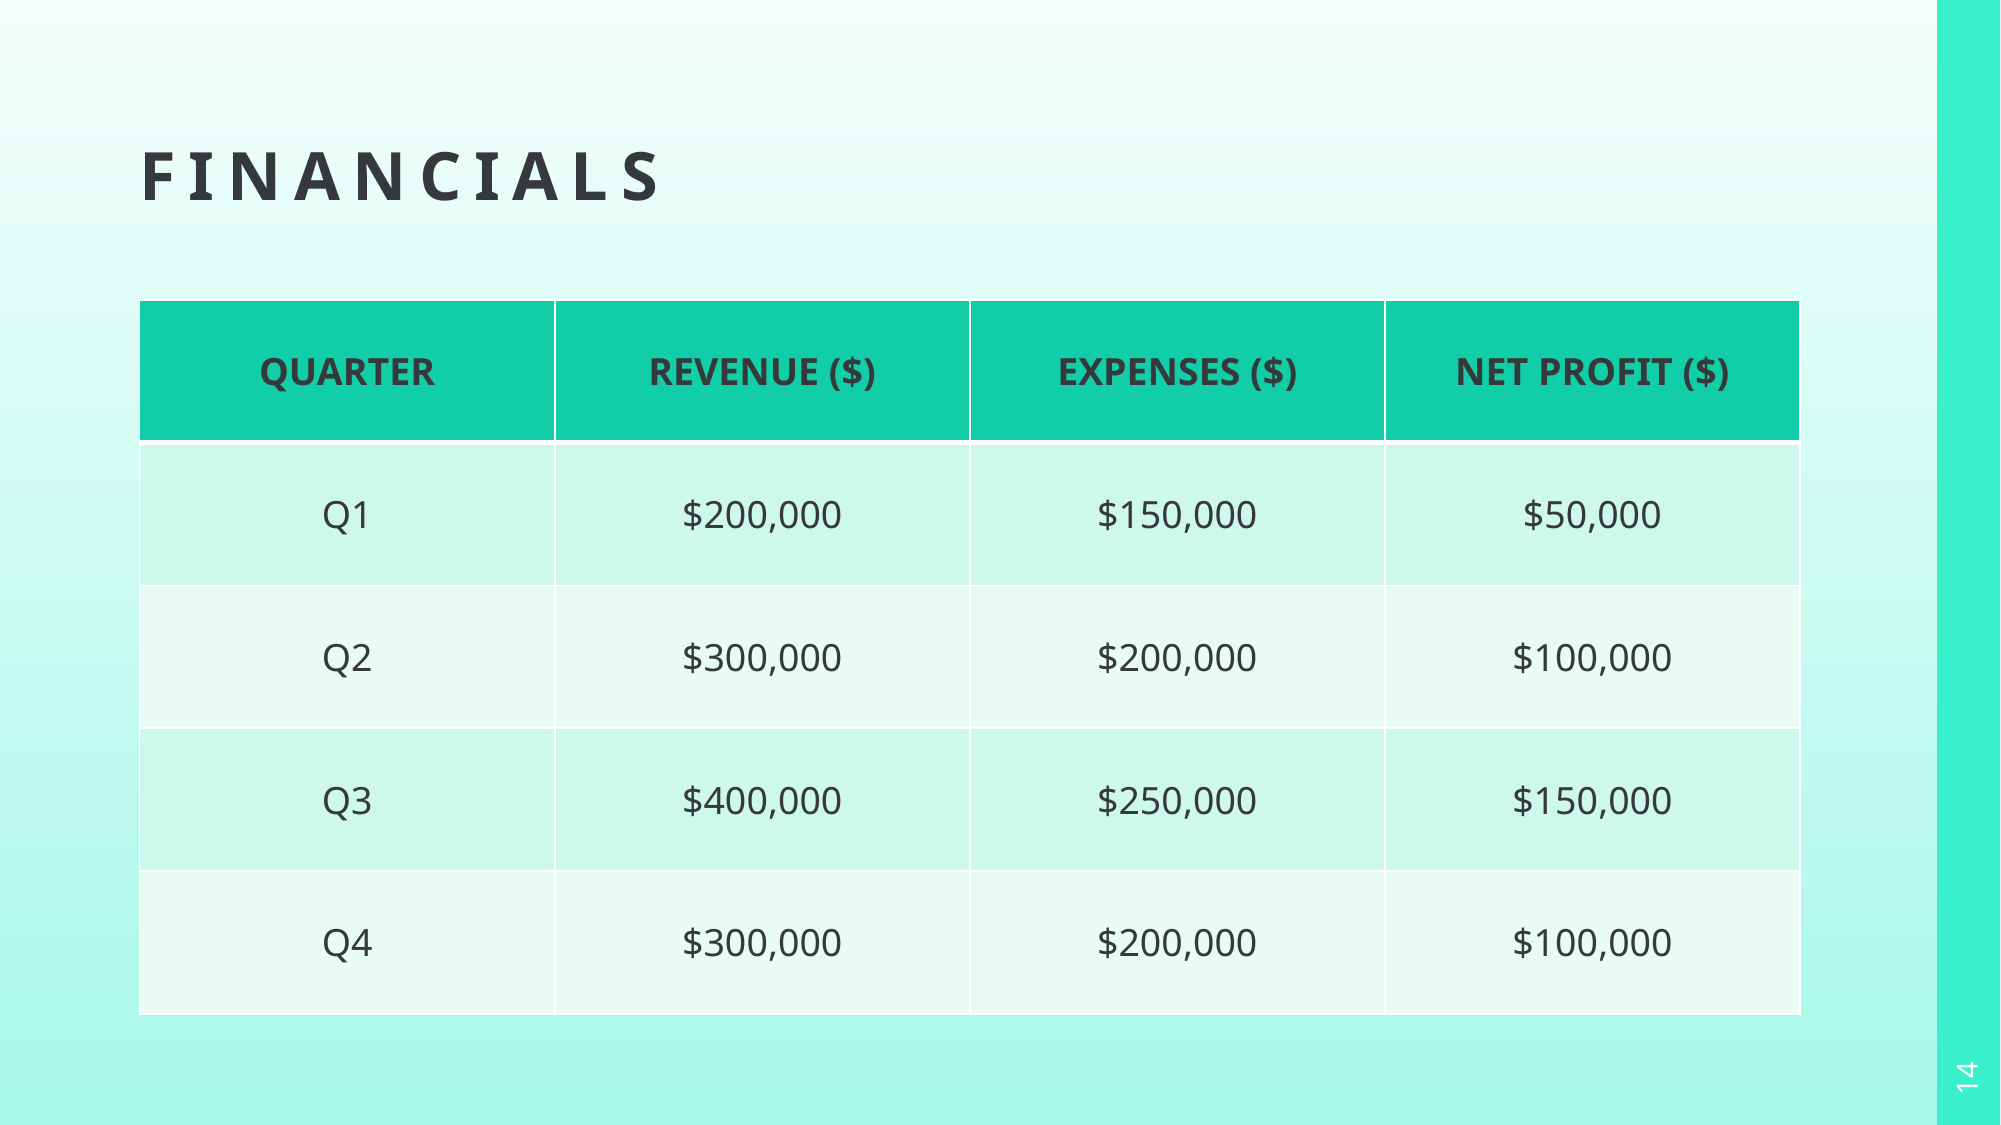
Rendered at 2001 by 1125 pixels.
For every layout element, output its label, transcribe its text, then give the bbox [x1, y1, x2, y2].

table_cell $300,000 [556, 586, 969, 727]
table_cell Q4 [140, 872, 554, 1013]
table_cell Q1 [140, 445, 554, 585]
table_cell $100,000 [1386, 586, 1799, 727]
table_cell $200,000 [556, 445, 969, 585]
table_header EXPENSES ($) [971, 301, 1384, 440]
table_cell $200,000 [971, 586, 1384, 727]
slide_number 14 [1937, 1032, 2000, 1125]
table_header QUARTER [140, 301, 554, 440]
table_header NET PROFIT ($) [1386, 301, 1799, 440]
table_cell $300,000 [556, 872, 969, 1013]
table_cell $400,000 [556, 729, 969, 870]
table_cell $100,000 [1386, 872, 1799, 1013]
table_header REVENUE ($) [556, 301, 969, 440]
table_cell $150,000 [971, 445, 1384, 585]
table_cell Q2 [140, 586, 554, 727]
title Financials [139, 0, 1800, 215]
table_cell $150,000 [1386, 729, 1799, 870]
table_cell Q3 [140, 729, 554, 870]
table_cell $200,000 [971, 872, 1384, 1013]
table_cell $50,000 [1386, 445, 1799, 585]
table_cell $250,000 [971, 729, 1384, 870]
